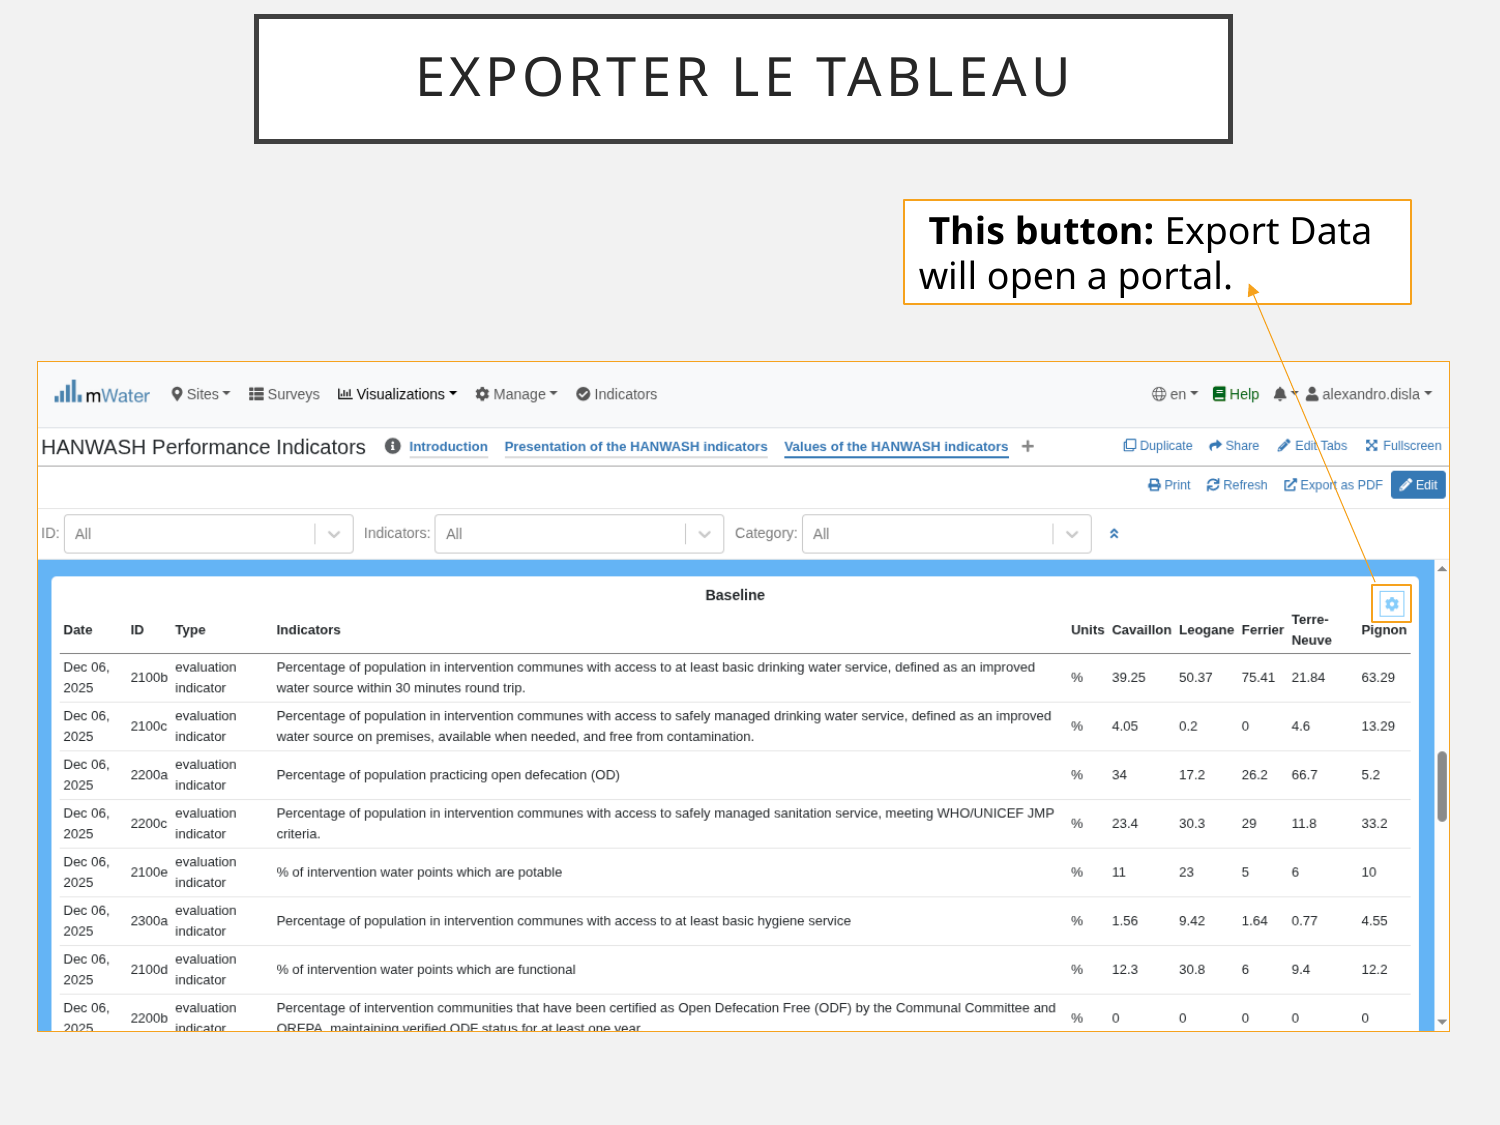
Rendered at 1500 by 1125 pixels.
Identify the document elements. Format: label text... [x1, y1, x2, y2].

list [36, 361, 1450, 1032]
title Exporter le tableau [254, 14, 1233, 144]
text_box This button: Export Data will open a portal. [903, 199, 1412, 305]
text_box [1248, 283, 1376, 583]
